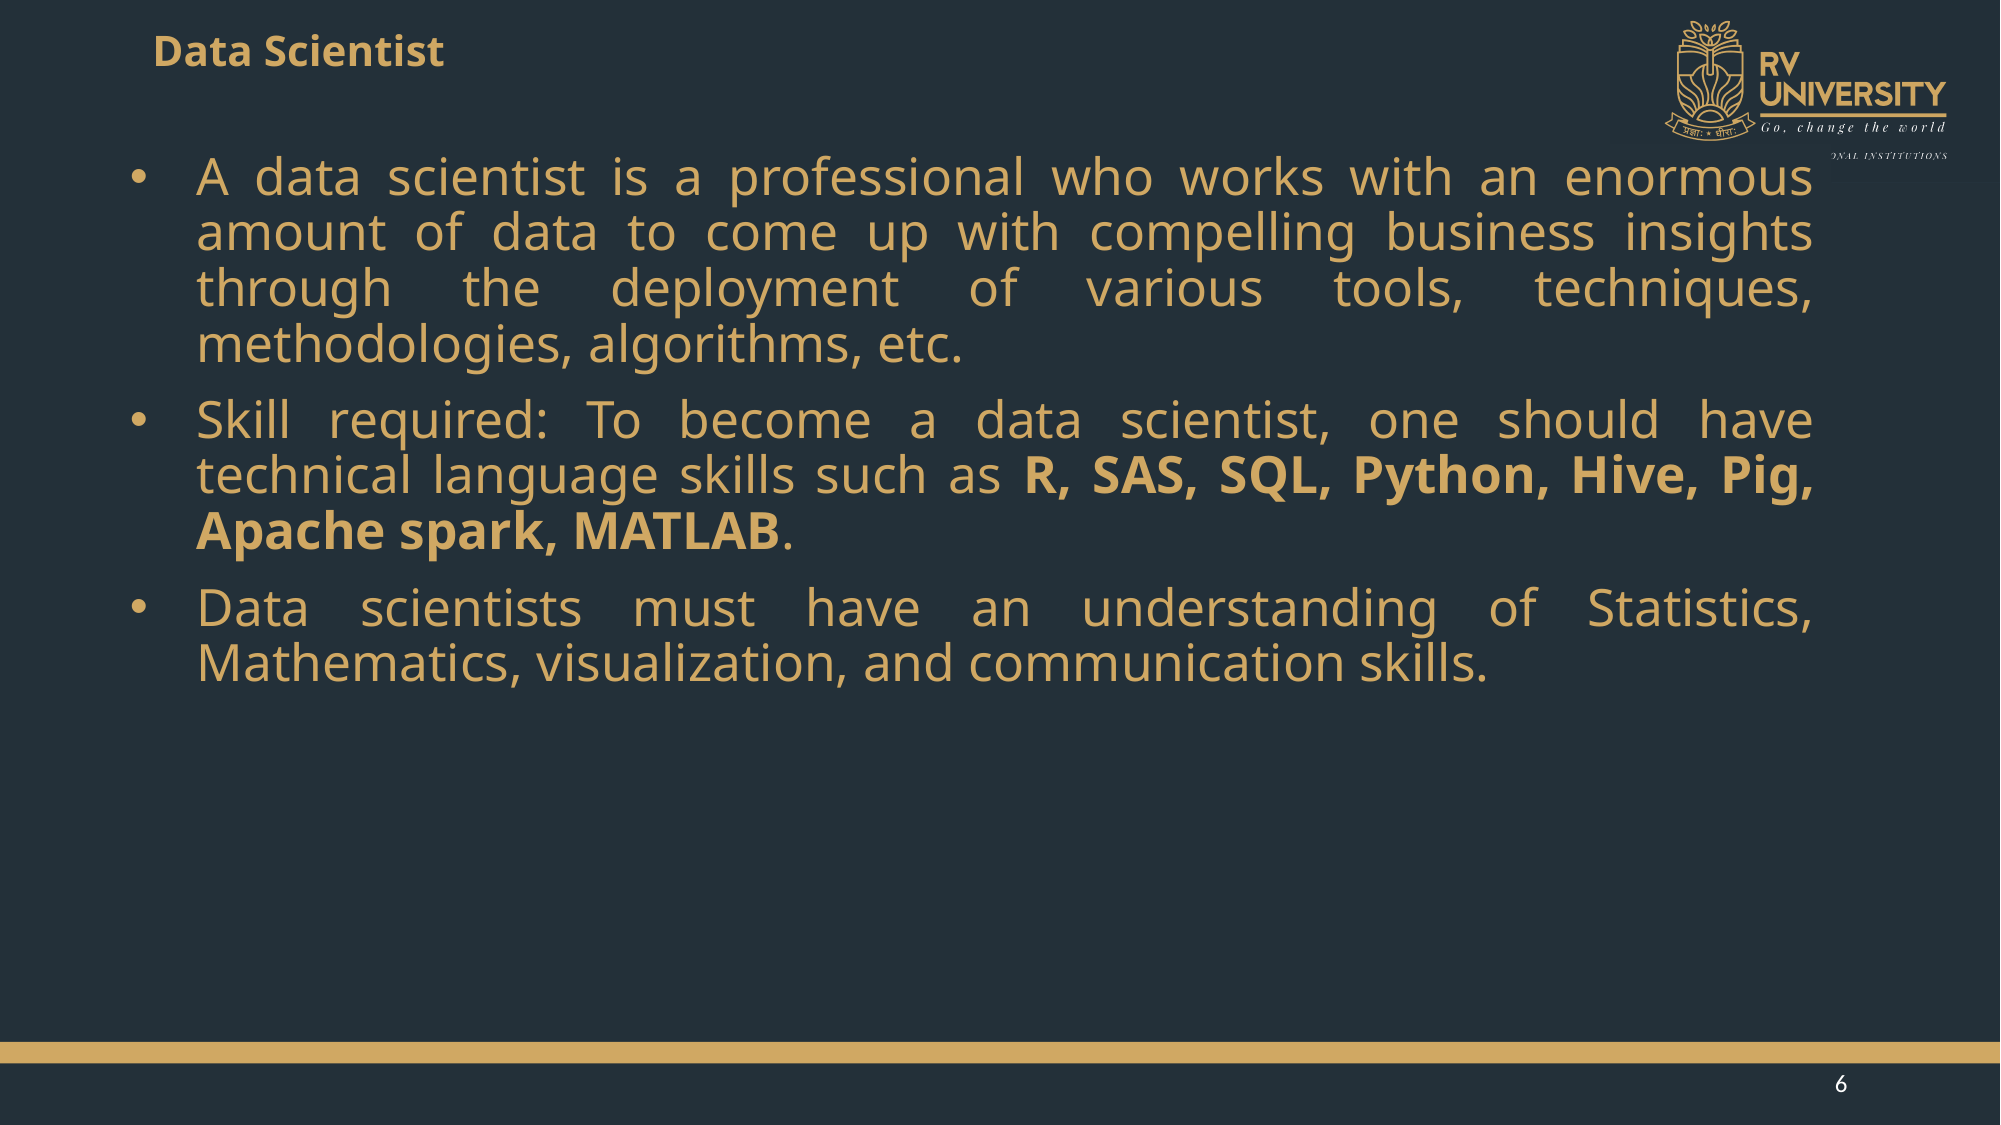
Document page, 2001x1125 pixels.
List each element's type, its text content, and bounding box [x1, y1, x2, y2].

slide_number 6 [1412, 1061, 1863, 1103]
picture [1609, 0, 2000, 183]
list A data scientist is a professional who works with an enormous amount of data to come up with compelling business insights through the deployment of various tools, techniques, methodologies, algorithms, etc. Skill required: To become a data scientist, one should have technical language skills such as R, SAS, SQL, Python, Hive, Pig, Apache spark, MATLAB. Data scientists must have an understanding of Statistics, Mathematics, visualization, and communication skills. [106, 143, 1832, 858]
title Data Scientist [137, 22, 1863, 84]
